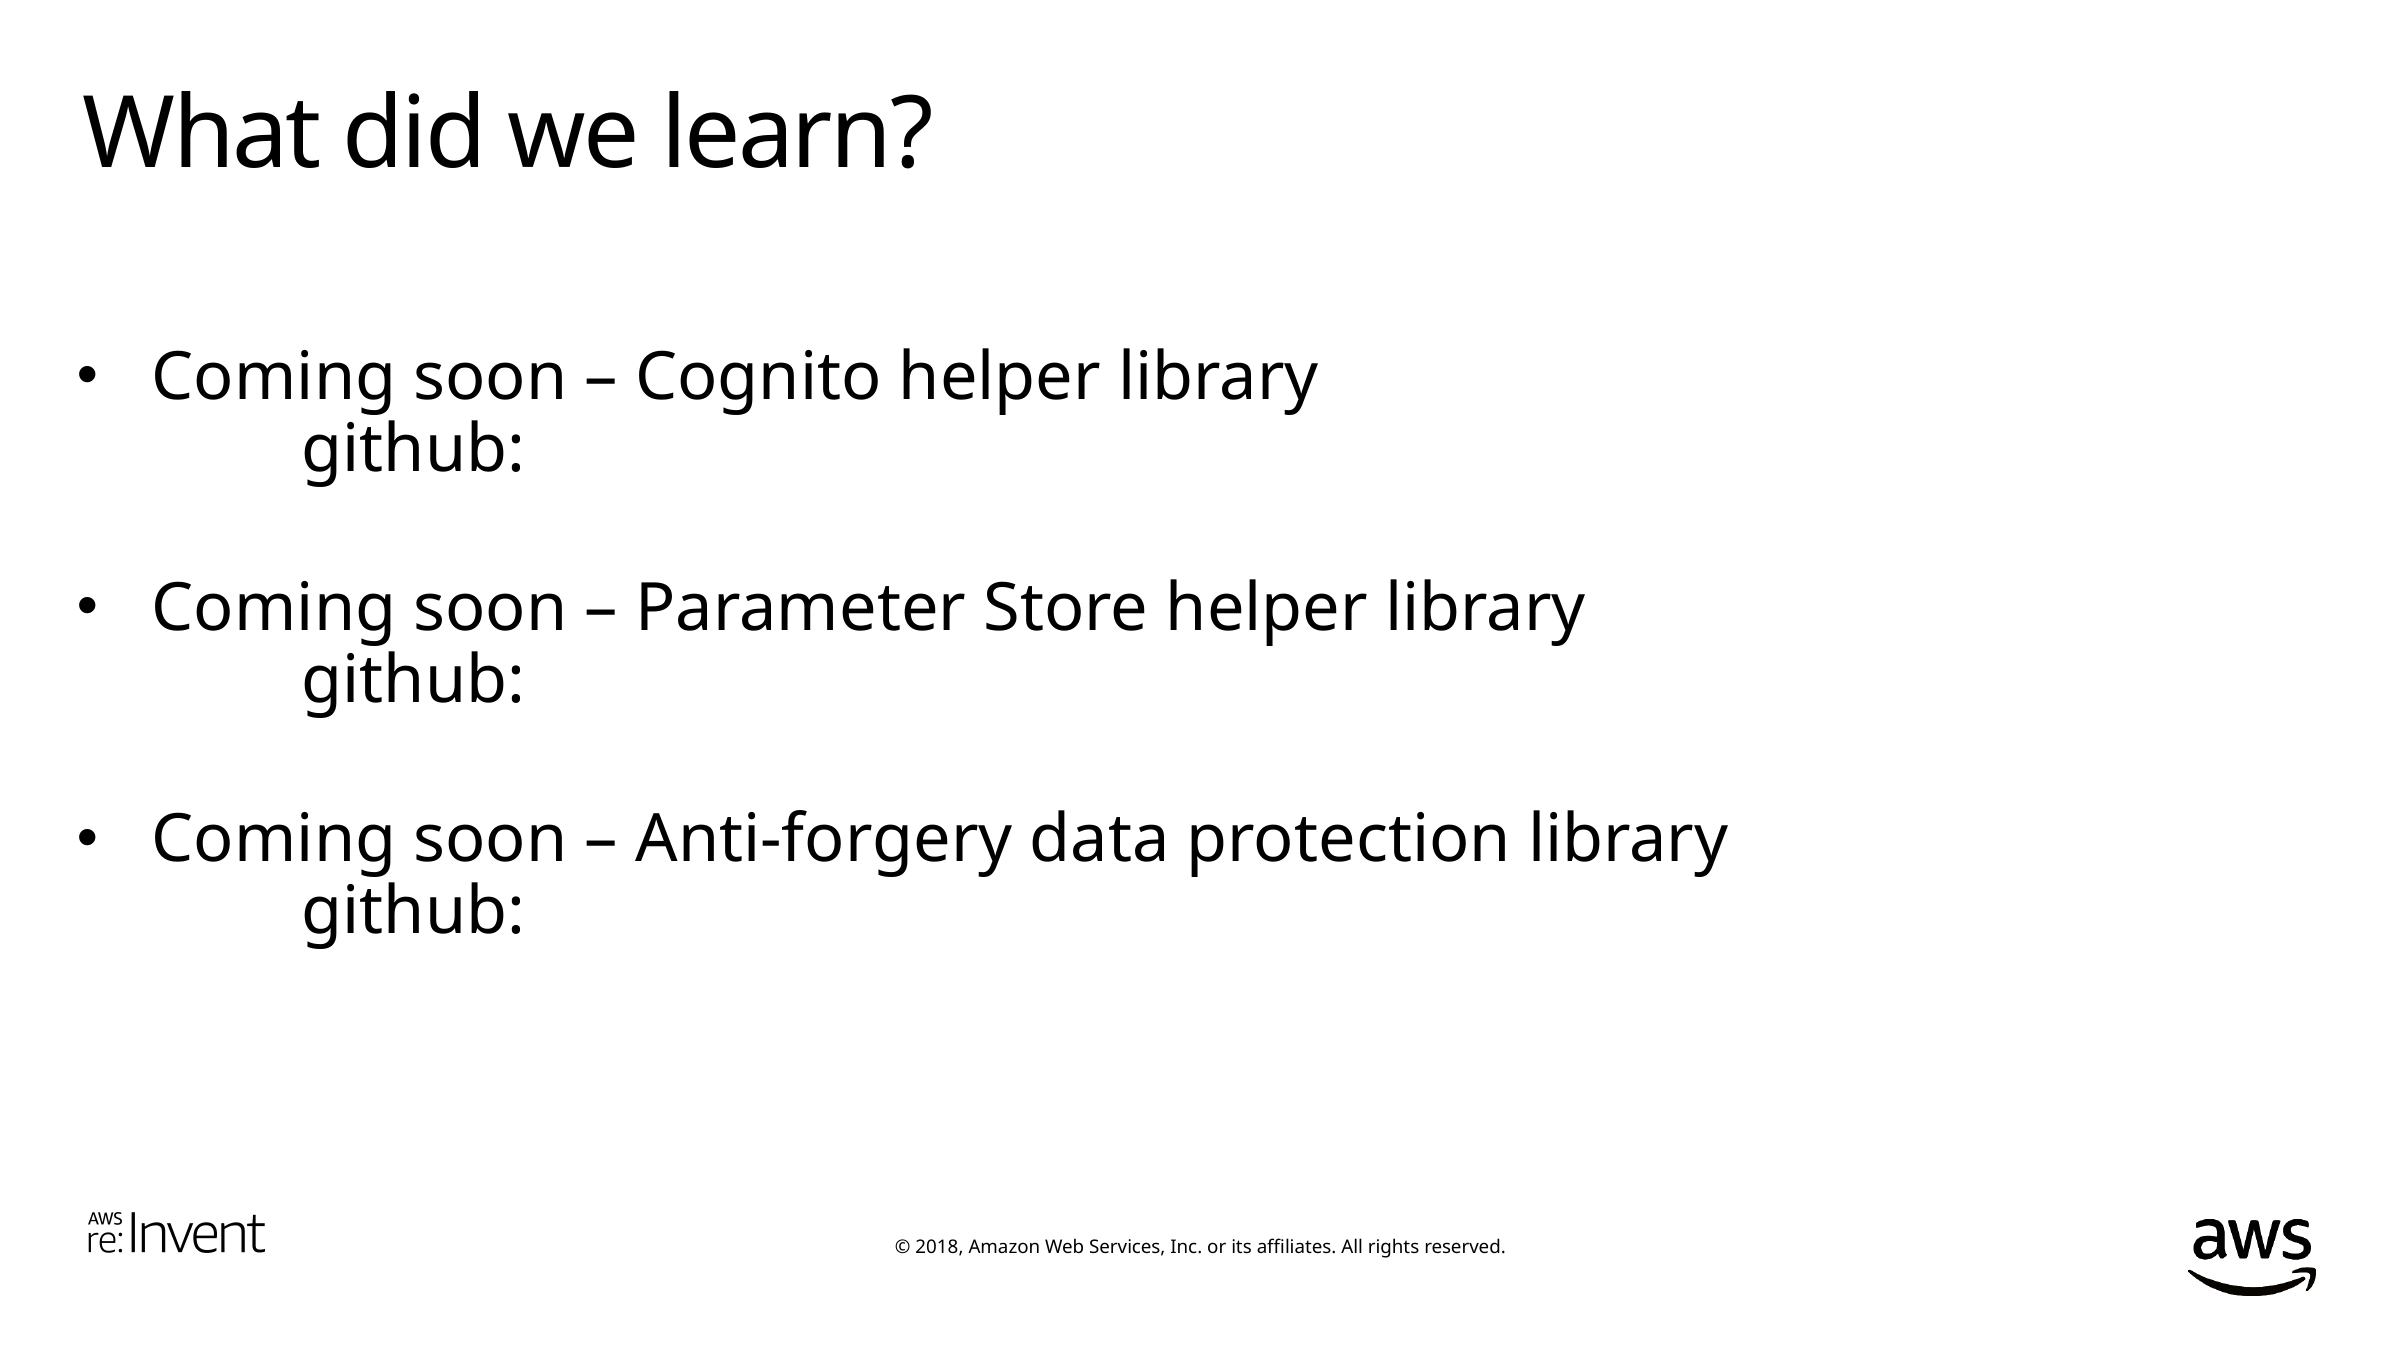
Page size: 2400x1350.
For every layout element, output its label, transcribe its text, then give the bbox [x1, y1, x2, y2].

picture [2188, 1219, 2316, 1296]
title What did we learn? [52, 56, 2348, 201]
list Coming soon – Cognito helper library github: Coming soon – Parameter Store helper library github: Coming soon – Anti-forgery data protection library github: [52, 326, 2059, 1125]
picture [88, 1212, 265, 1253]
